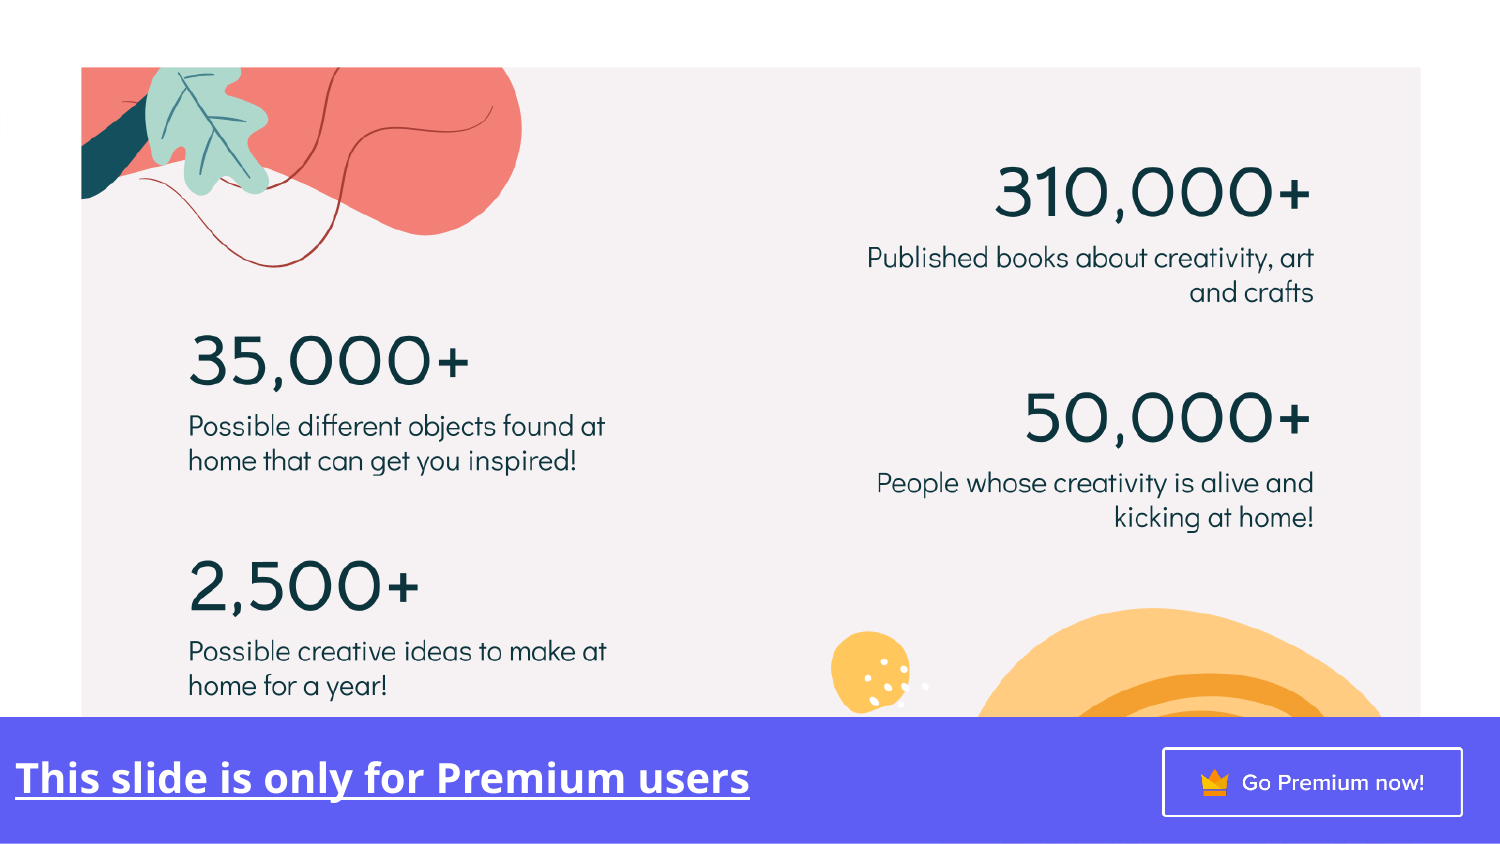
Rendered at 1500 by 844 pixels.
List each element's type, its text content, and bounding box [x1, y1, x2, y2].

picture [0, 0, 1500, 717]
picture [1162, 747, 1463, 817]
text_box This slide is only for Premium users [0, 717, 1500, 844]
